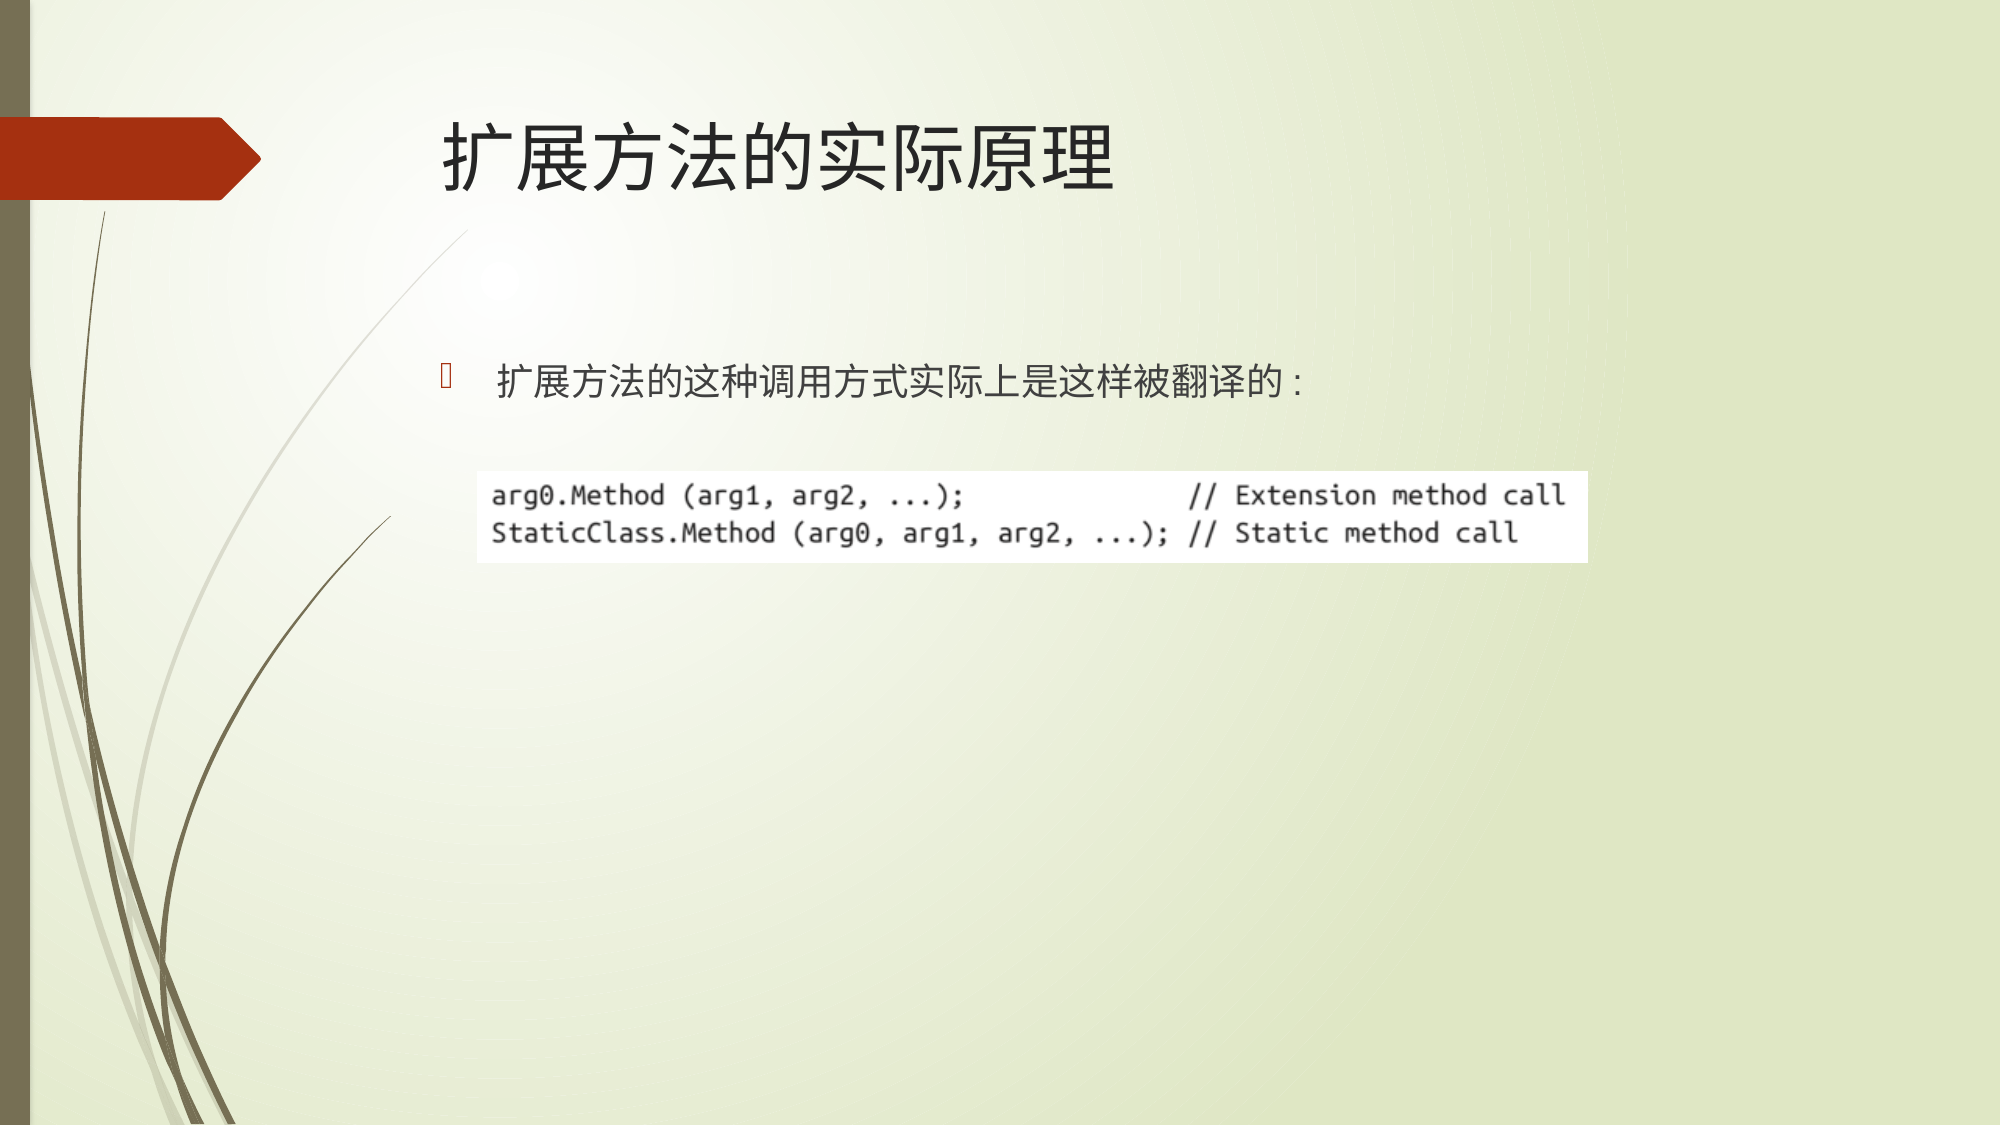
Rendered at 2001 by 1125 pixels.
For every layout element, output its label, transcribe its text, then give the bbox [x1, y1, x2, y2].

picture [476, 470, 1589, 563]
list 扩展方法的这种调用方式实际上是这样被翻译的: [424, 350, 1888, 970]
title 扩展方法的实际原理 [425, 102, 1888, 313]
